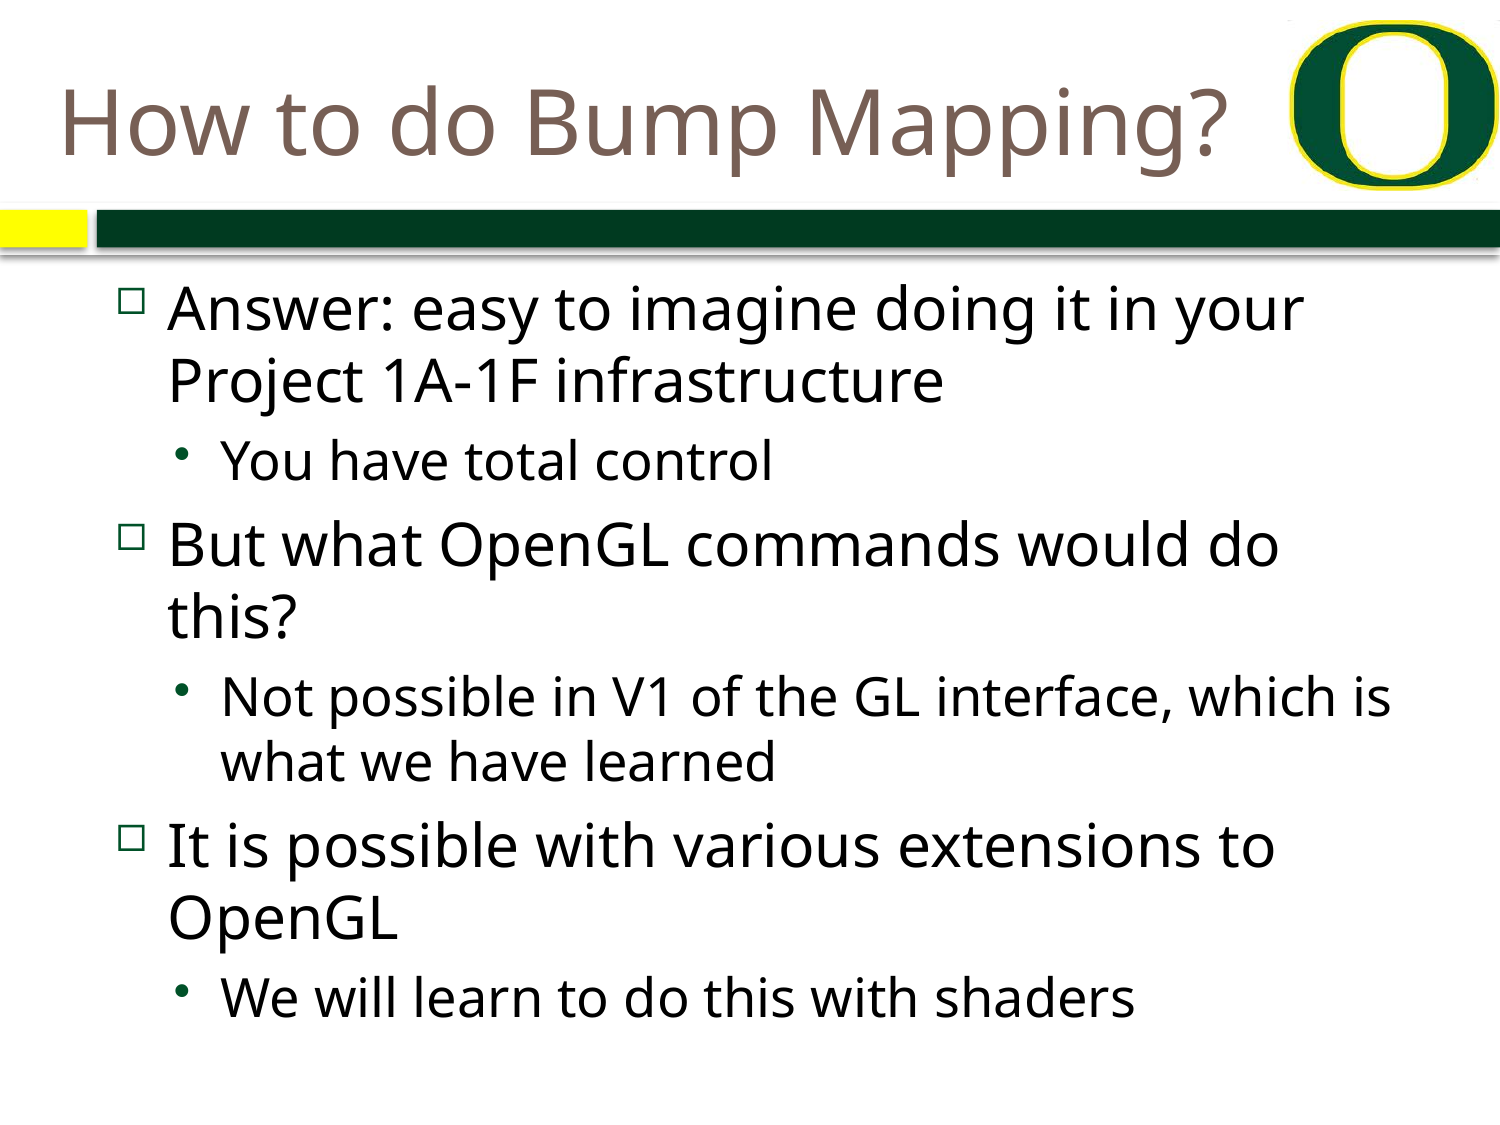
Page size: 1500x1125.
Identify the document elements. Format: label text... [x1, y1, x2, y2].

list Answer: easy to imagine doing it in your Project 1A-1F infrastructure You have total control But what OpenGL commands would do this? Not possible in V1 of the GL interface, which is what we have learned It is possible with various extensions to OpenGL We will learn to do this with shaders [100, 262, 1438, 1000]
title How to do Bump Mapping? [21, 37, 1267, 200]
picture [1287, 20, 1500, 191]
